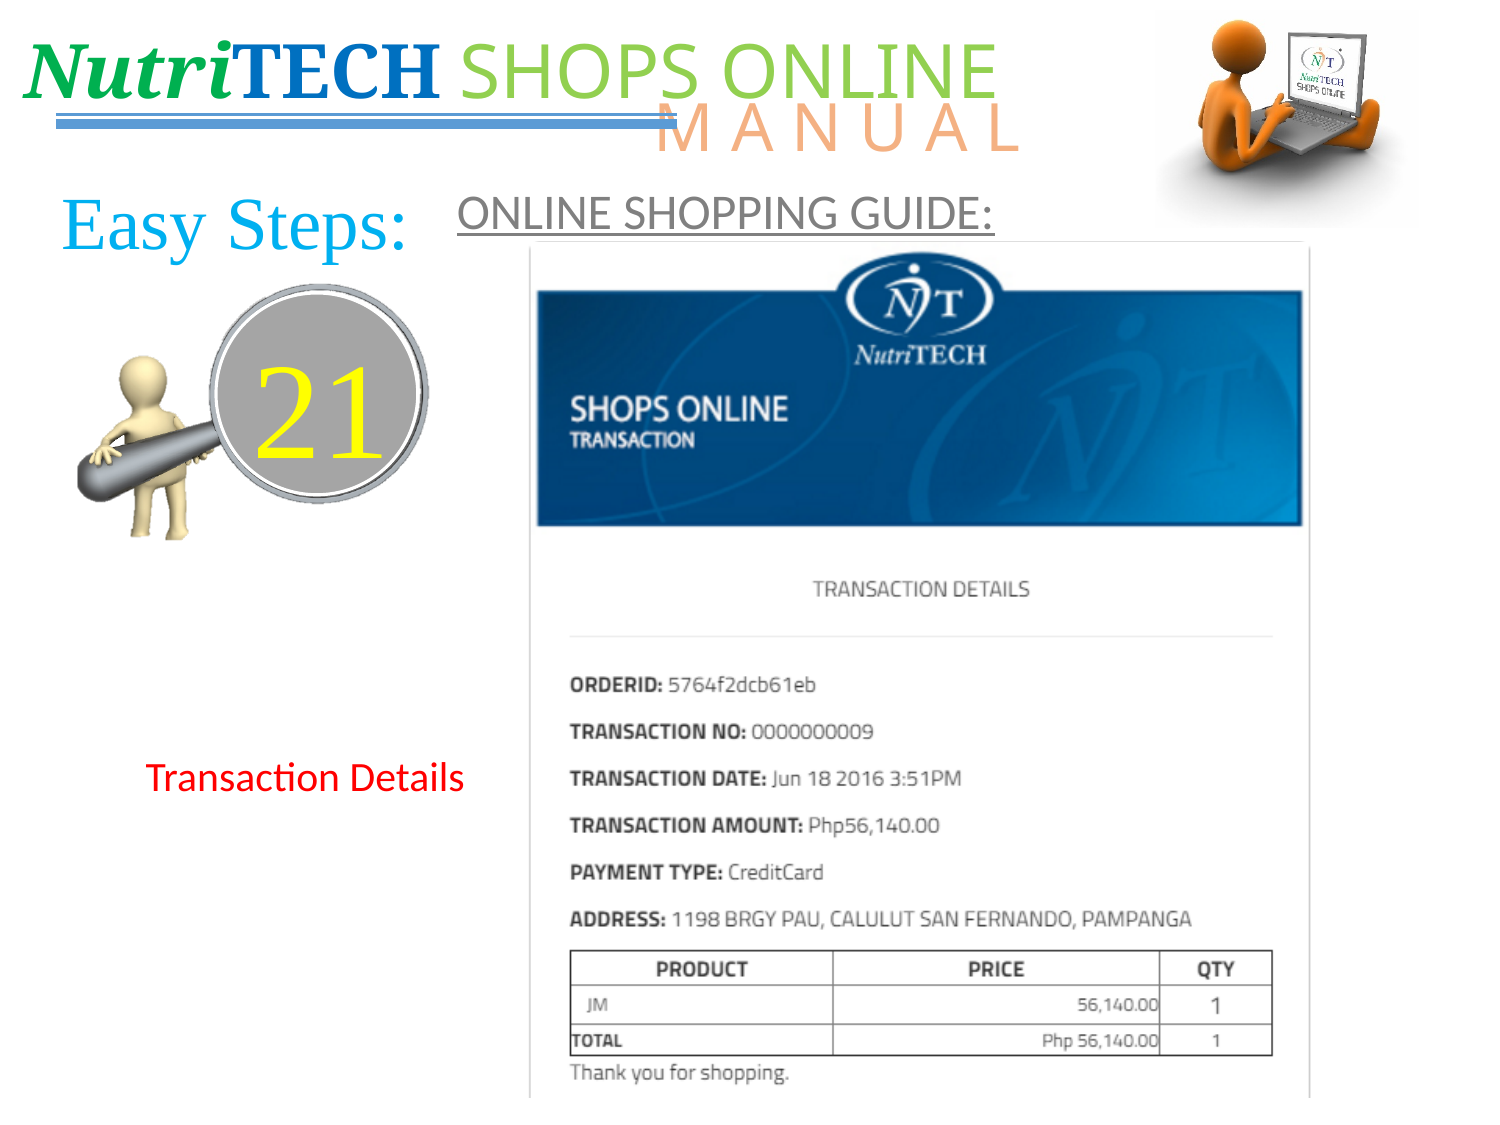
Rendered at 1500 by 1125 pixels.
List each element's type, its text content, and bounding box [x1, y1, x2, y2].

text_box M A N U A L [639, 77, 1036, 173]
picture [32, 241, 475, 574]
text_box Transaction Details [27, 742, 480, 808]
picture [146, 241, 160, 246]
picture [117, 241, 128, 245]
picture [365, 241, 379, 246]
picture [487, 241, 1345, 1098]
picture [333, 241, 346, 246]
text_box Easy Steps: [46, 153, 425, 241]
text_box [55, 114, 678, 124]
text_box NutriTECH SHOPS ONLINE [9, 15, 1015, 121]
picture [77, 241, 99, 245]
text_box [215, 288, 418, 495]
text_box ONLINE SHOPPING GUIDE: [442, 171, 1010, 247]
picture [1155, 10, 1419, 228]
picture [235, 241, 255, 246]
